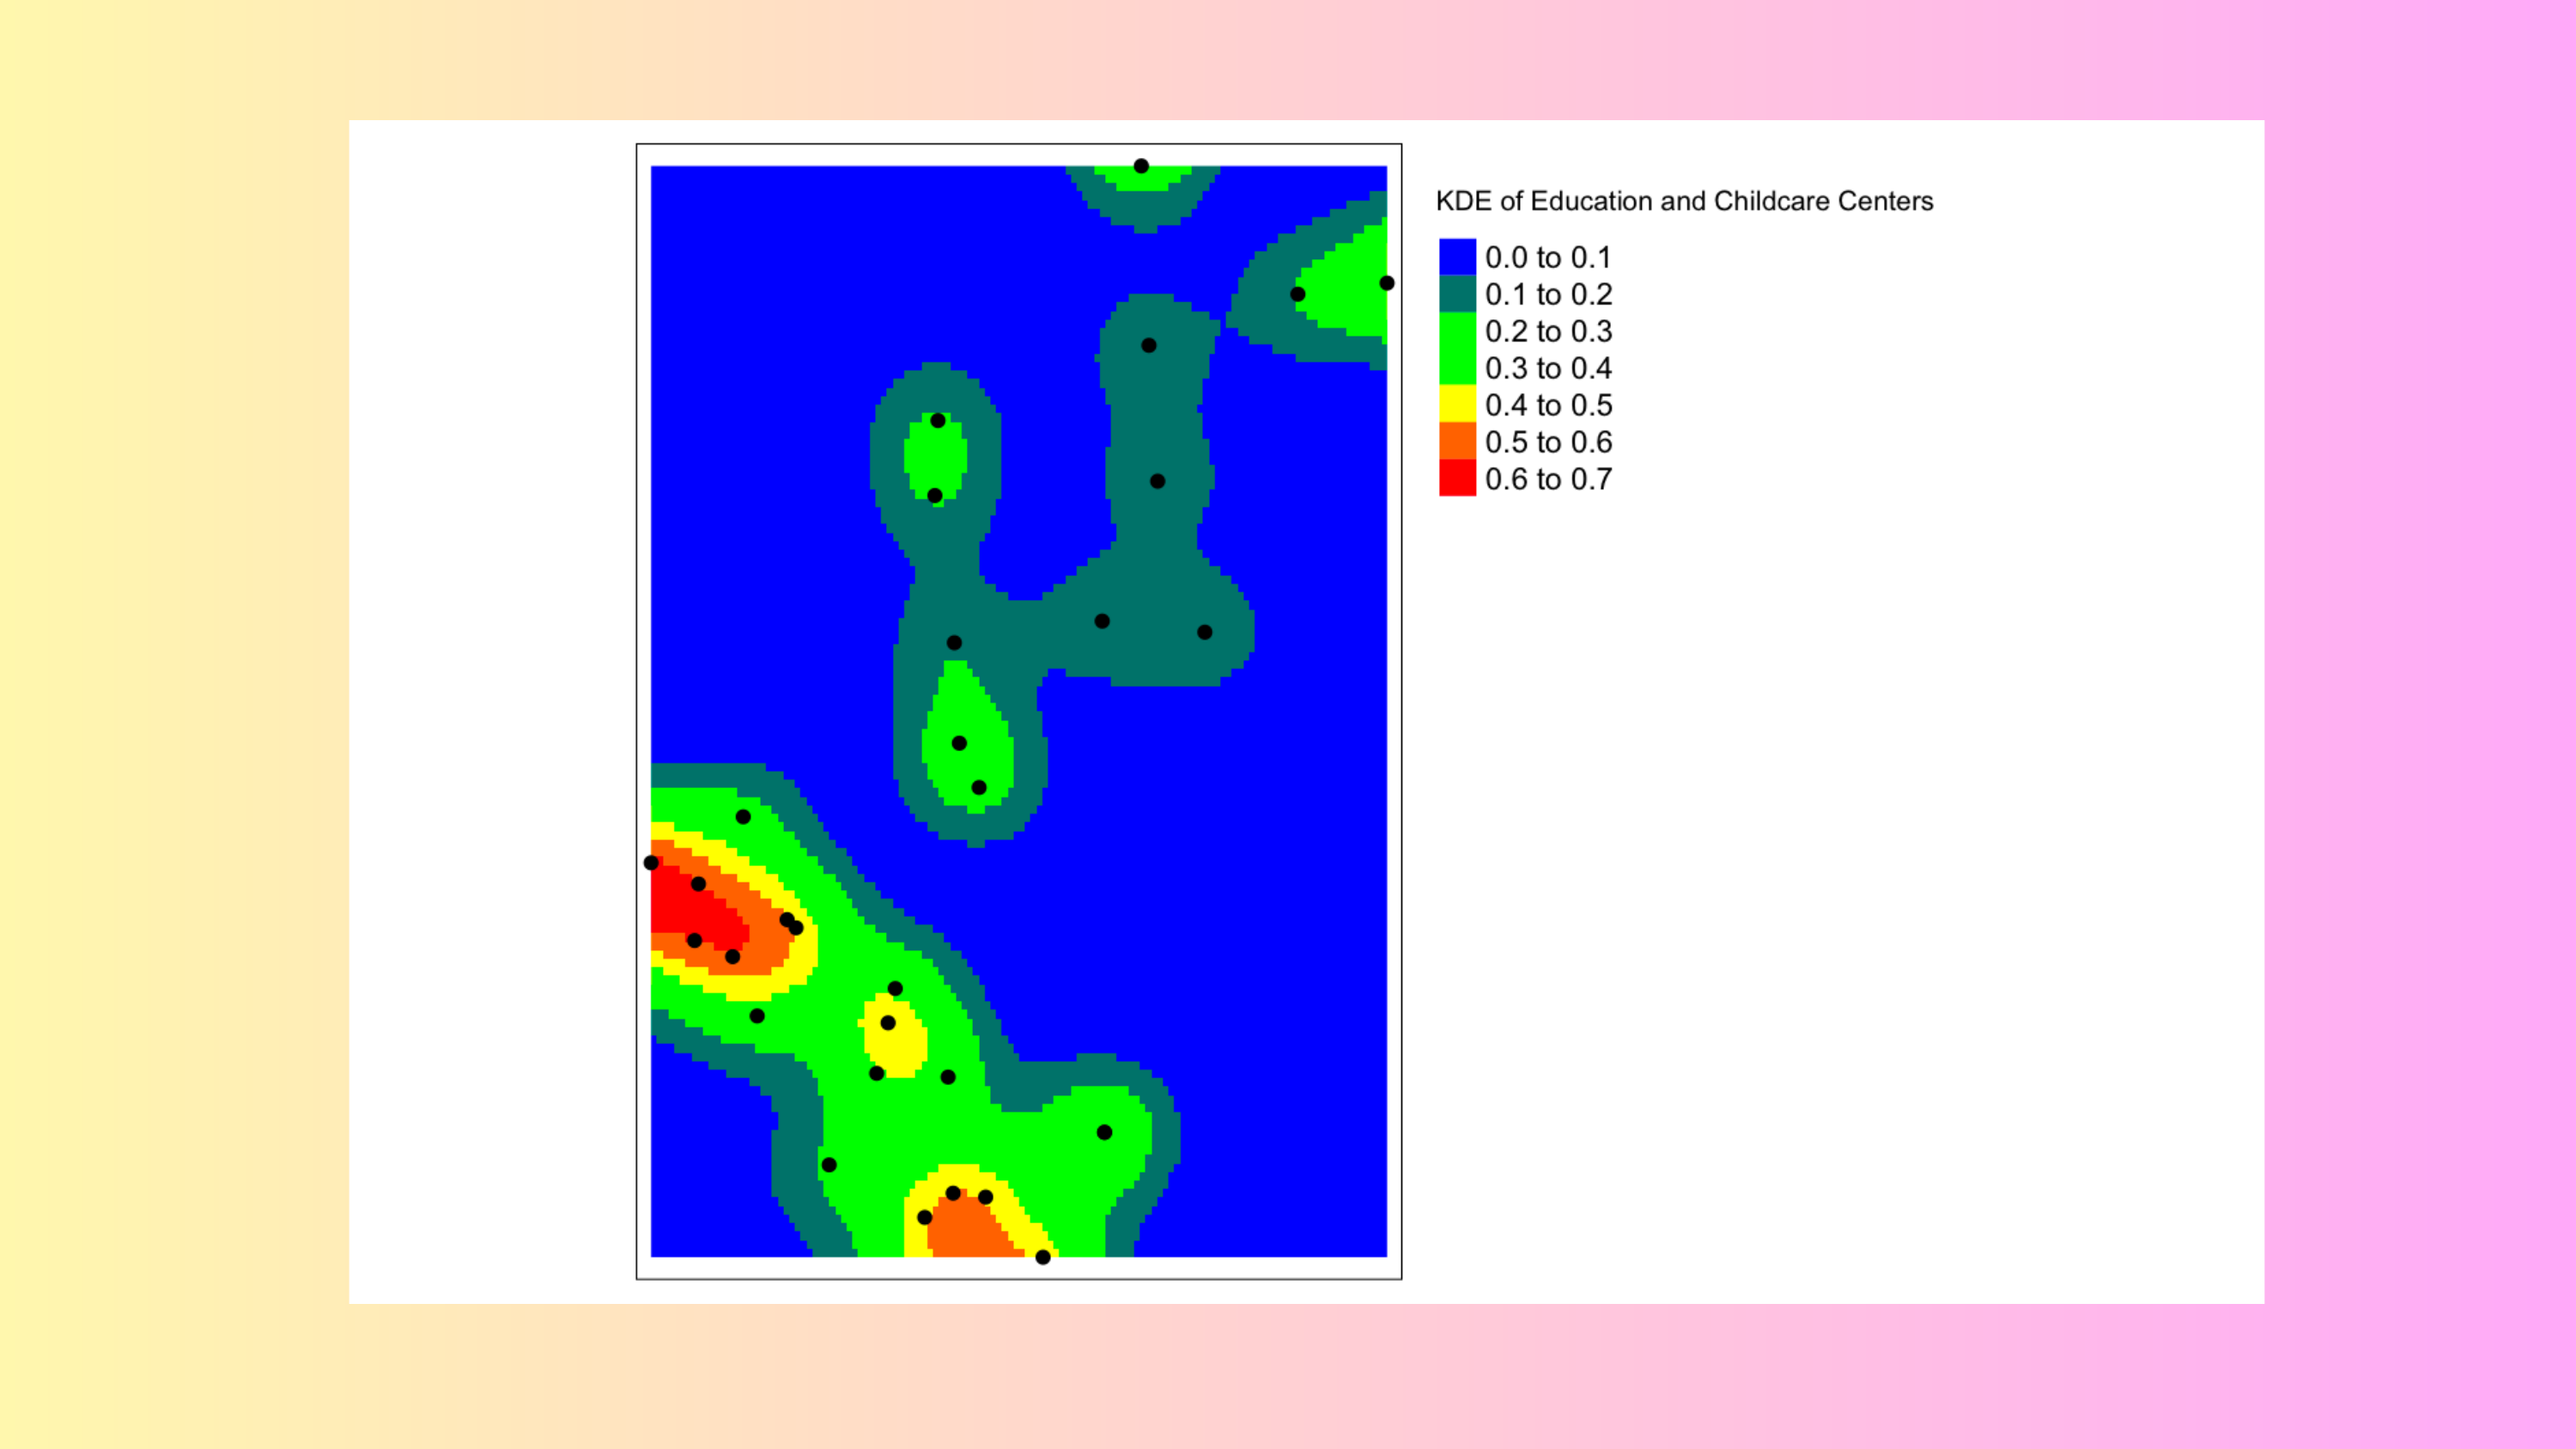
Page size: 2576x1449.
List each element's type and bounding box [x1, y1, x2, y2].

text_box [349, 120, 2265, 1304]
